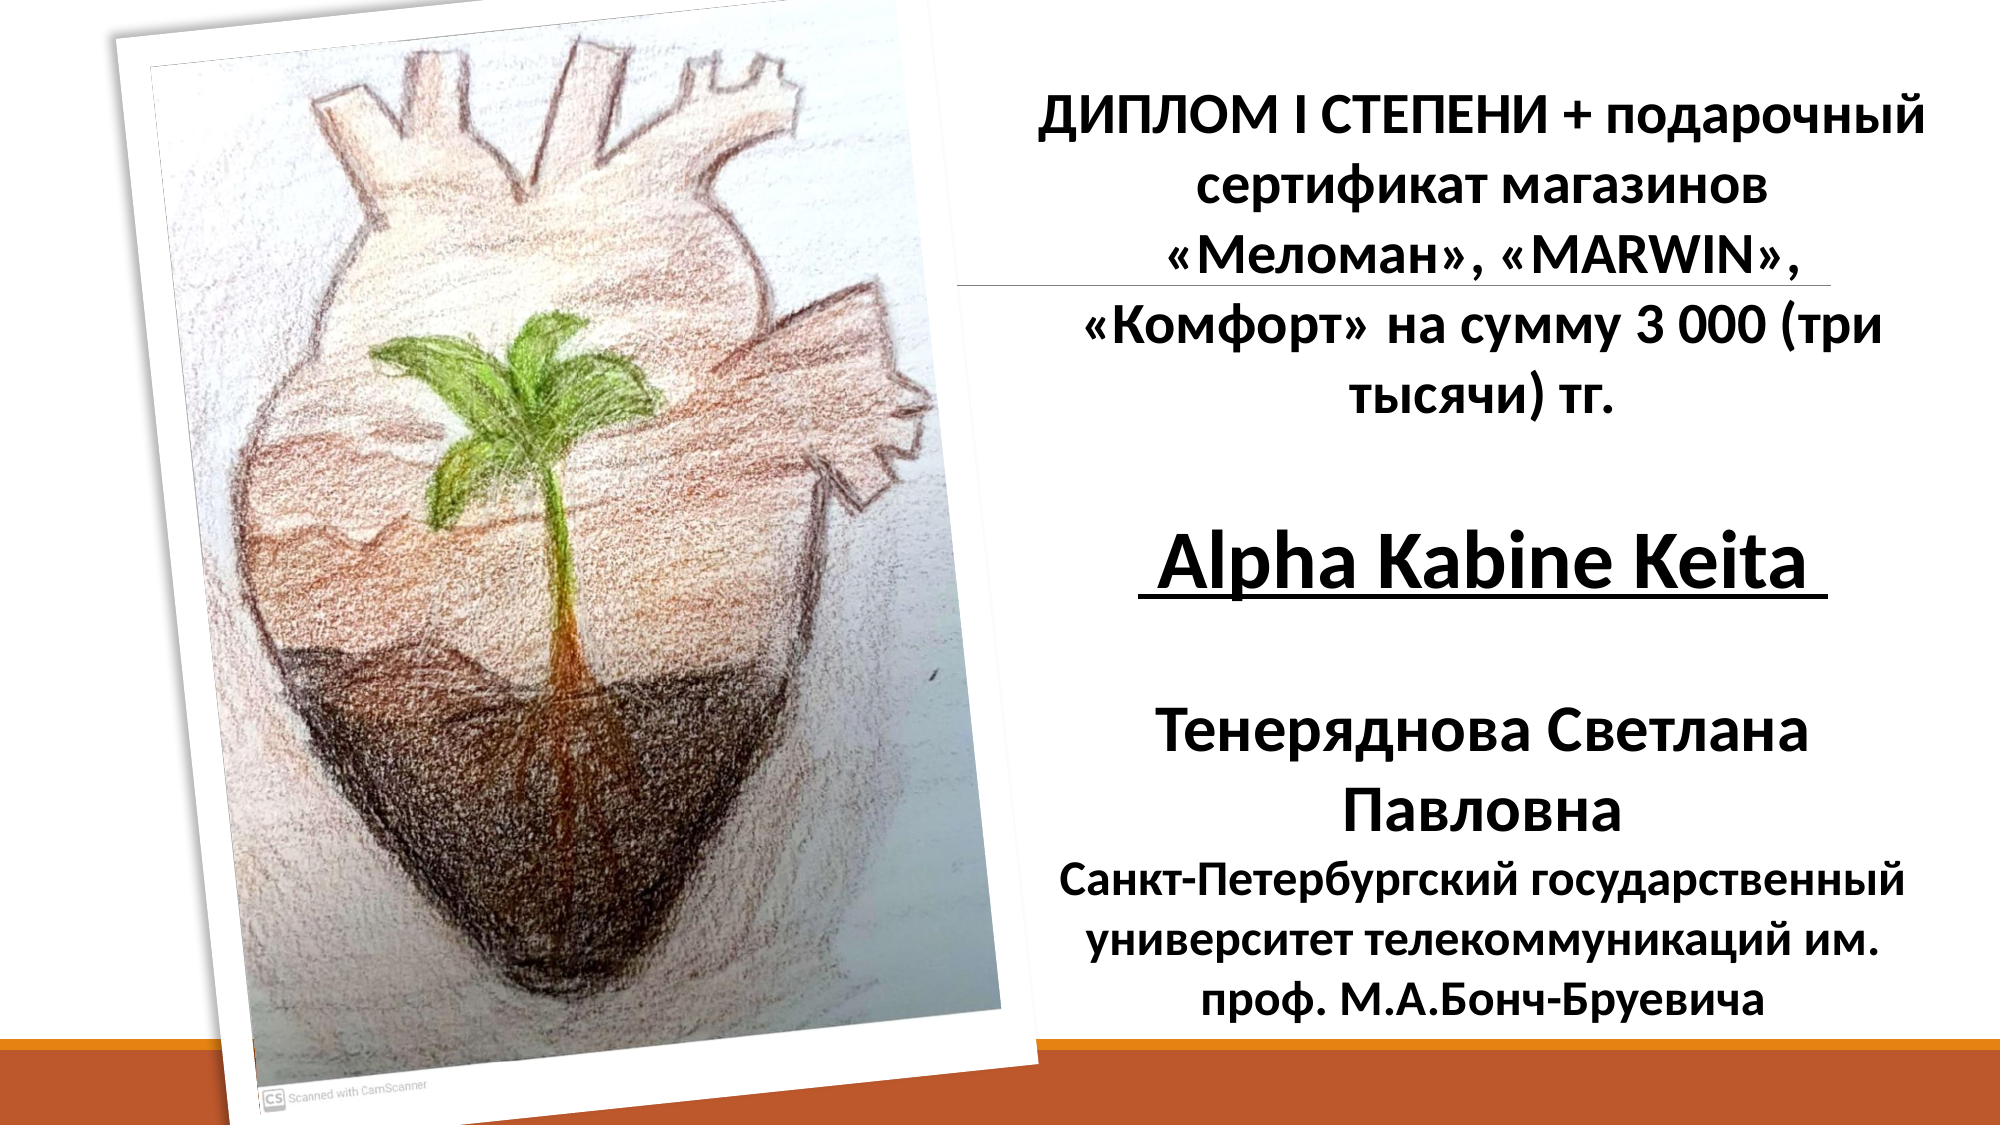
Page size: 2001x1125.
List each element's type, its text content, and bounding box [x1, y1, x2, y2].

picture [151, 0, 1004, 1114]
text_box ДИПЛОМ I СТЕПЕНИ + подарочный сертификат магазинов «Меломан», «MARWIN», «Комфорт» на сумму 3 000 (три тысячи) тг. Alpha Kabine Keita Тенеряднова Светлана Павловна Санкт-Петербургский государственный университет телекоммуникаций им. проф. М.А.Бонч-Бруевича [1018, 68, 1948, 1033]
